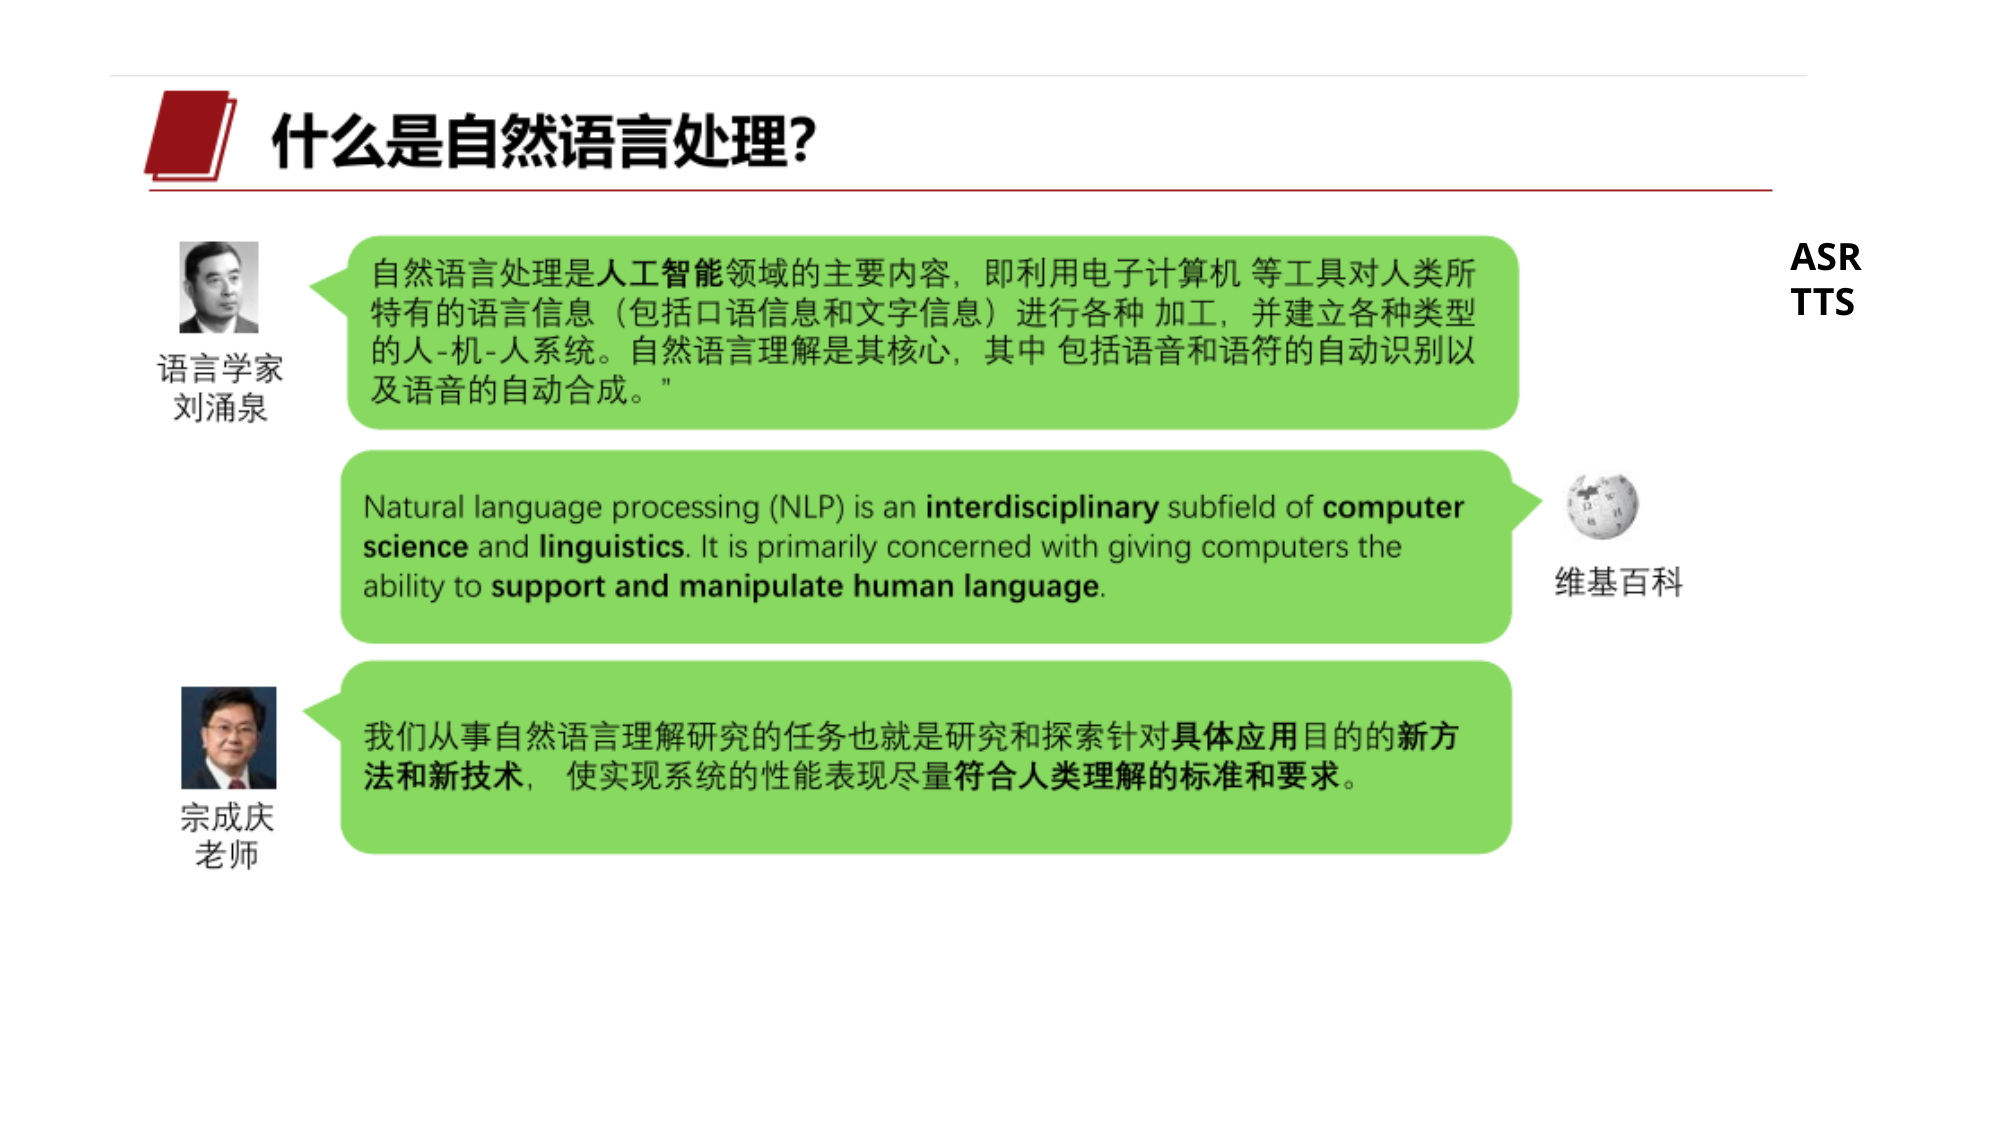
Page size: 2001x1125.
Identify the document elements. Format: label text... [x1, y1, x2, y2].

text_box ASR TTS [1807, 225, 1944, 331]
picture [109, 74, 1807, 978]
